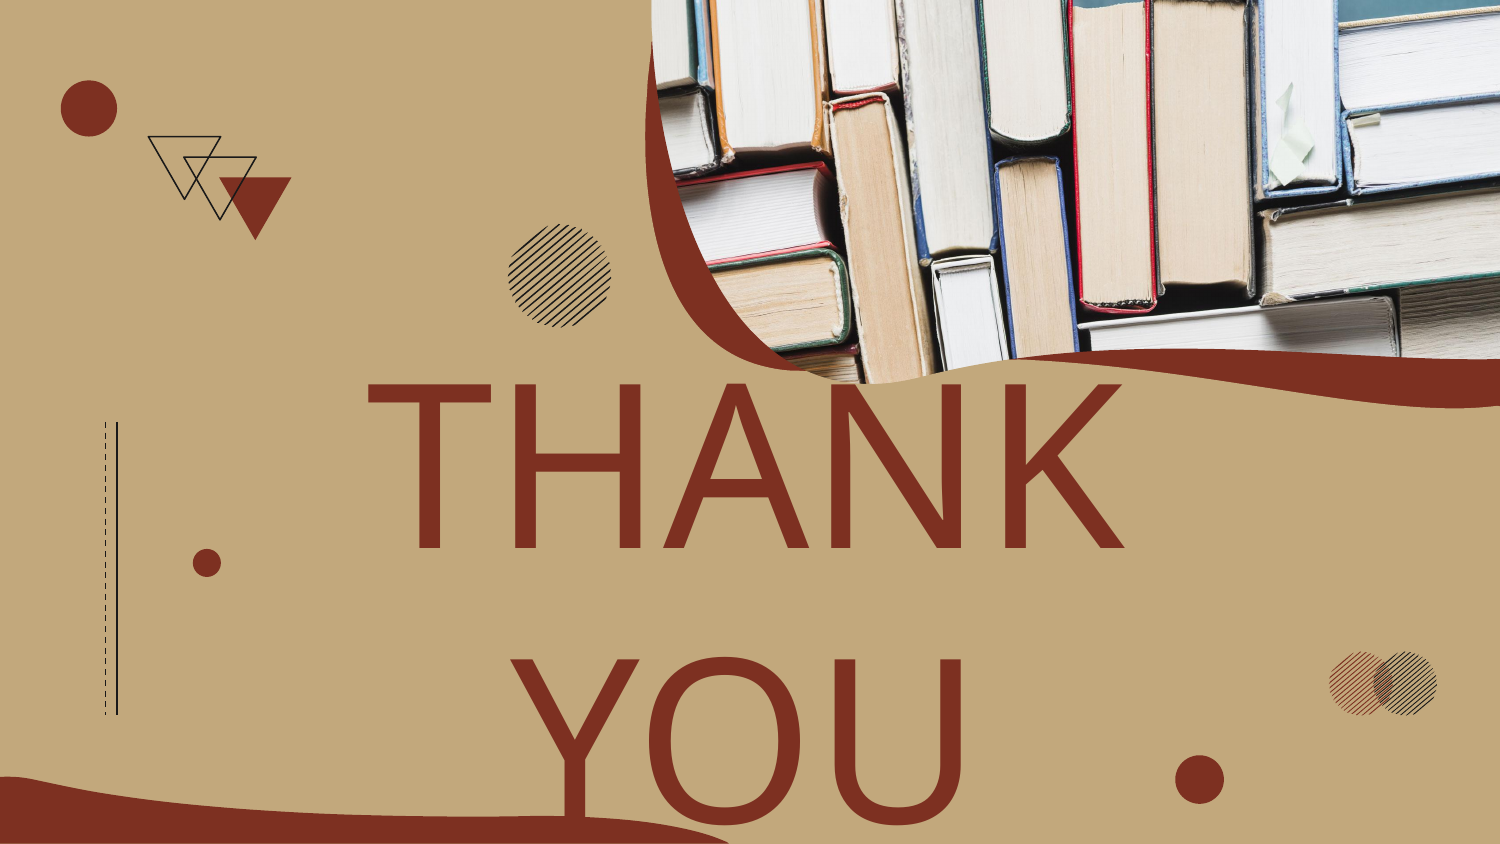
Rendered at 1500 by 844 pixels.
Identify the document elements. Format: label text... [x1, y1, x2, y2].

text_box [507, 223, 612, 328]
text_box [174, 100, 248, 246]
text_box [165, 0, 1500, 598]
title THANK YOU [206, 607, 1286, 769]
